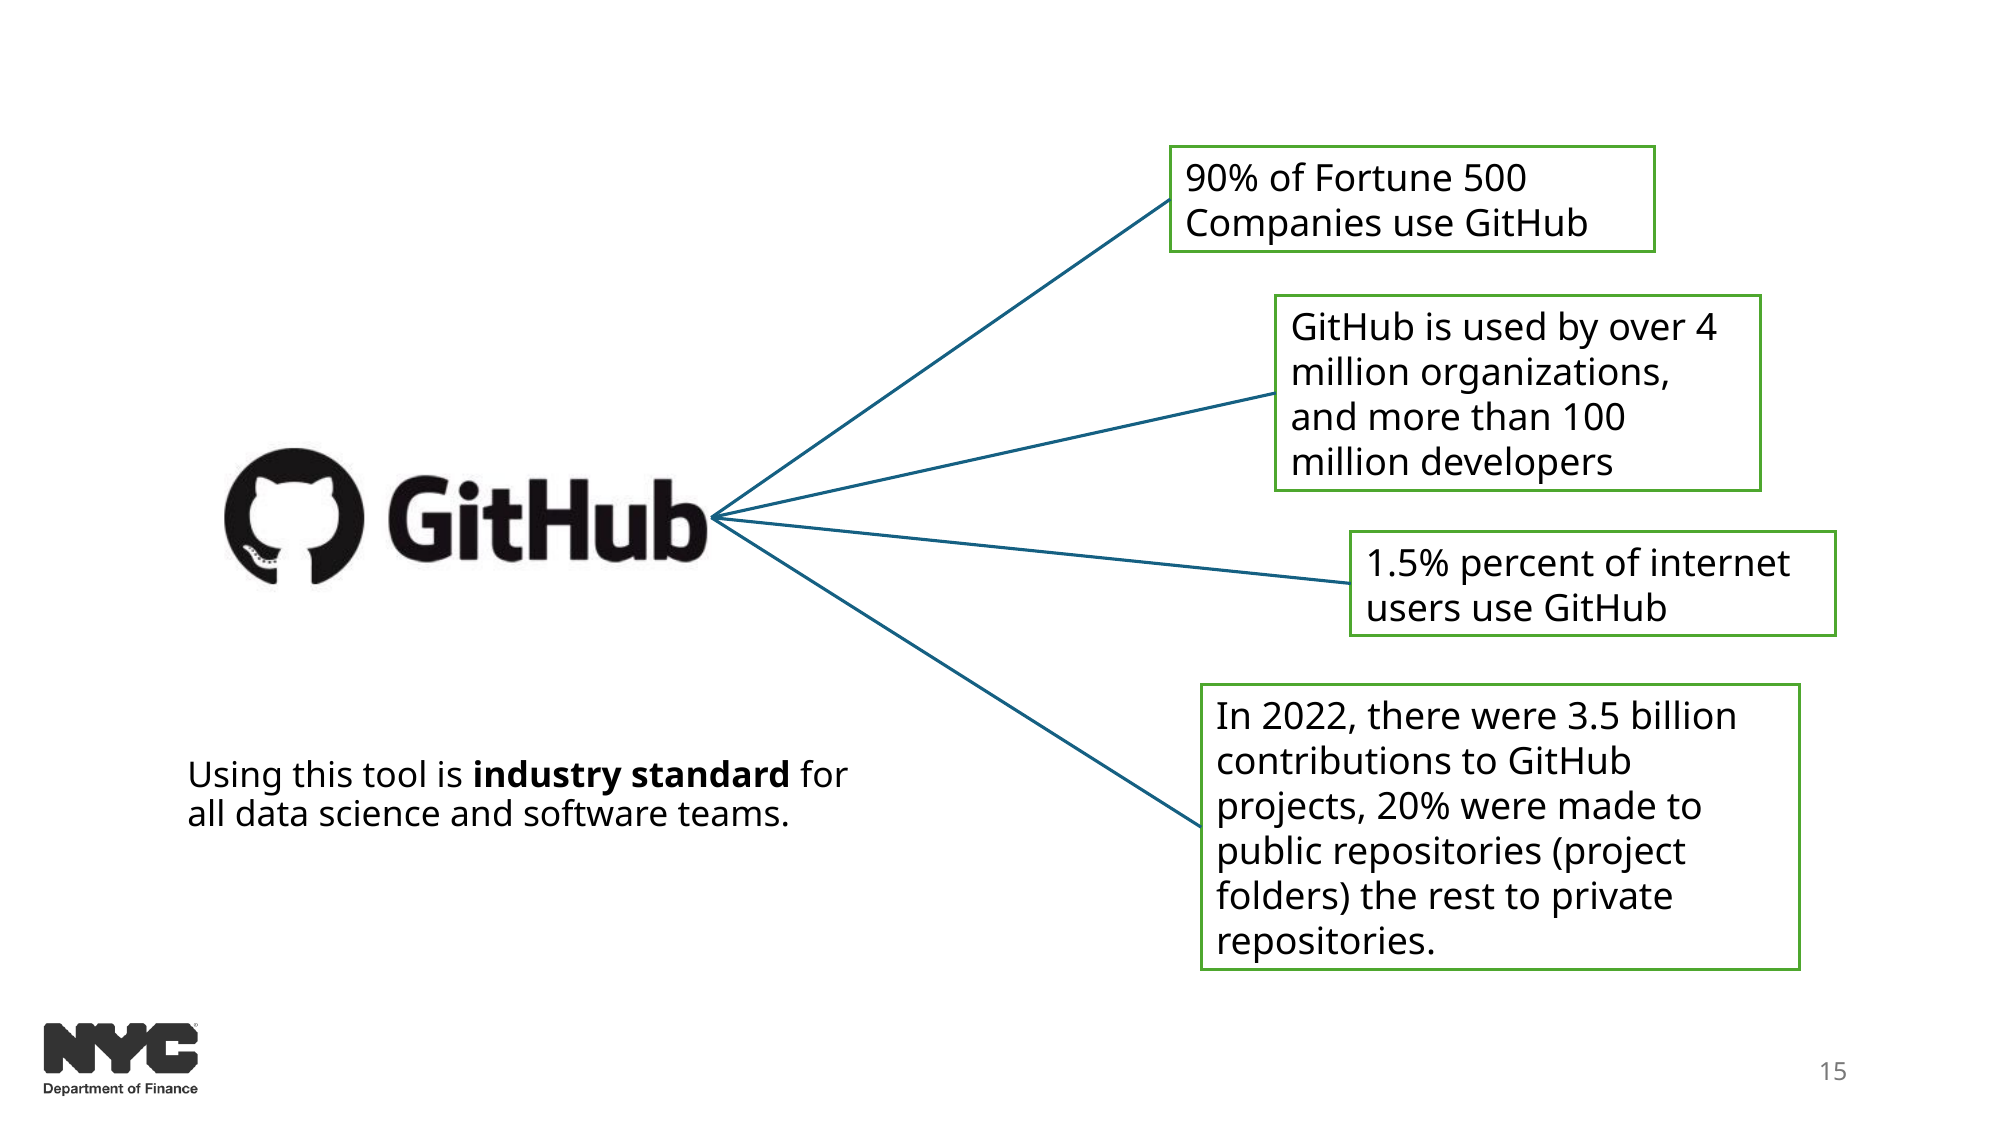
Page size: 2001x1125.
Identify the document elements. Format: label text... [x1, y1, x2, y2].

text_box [710, 199, 1171, 393]
slide_number 15 [1412, 1042, 1863, 1103]
text_box 90% of Fortune 500 Companies use GitHub [1169, 145, 1656, 253]
text_box In 2022, there were 3.5 billion contributions to GitHub projects, 20% were made to public repositories (project folders) the rest to private repositories. [1200, 683, 1801, 971]
picture [220, 438, 710, 597]
text_box 1.5% percent of internet users use GitHub [1349, 530, 1837, 637]
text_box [710, 585, 1202, 807]
text_box Using this tool is industry standard for all data science and software teams. [172, 749, 902, 863]
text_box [710, 517, 1352, 585]
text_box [710, 393, 1277, 519]
picture [28, 1000, 222, 1114]
text_box GitHub is used by over 4 million organizations, and more than 100 million developers [1274, 294, 1762, 492]
